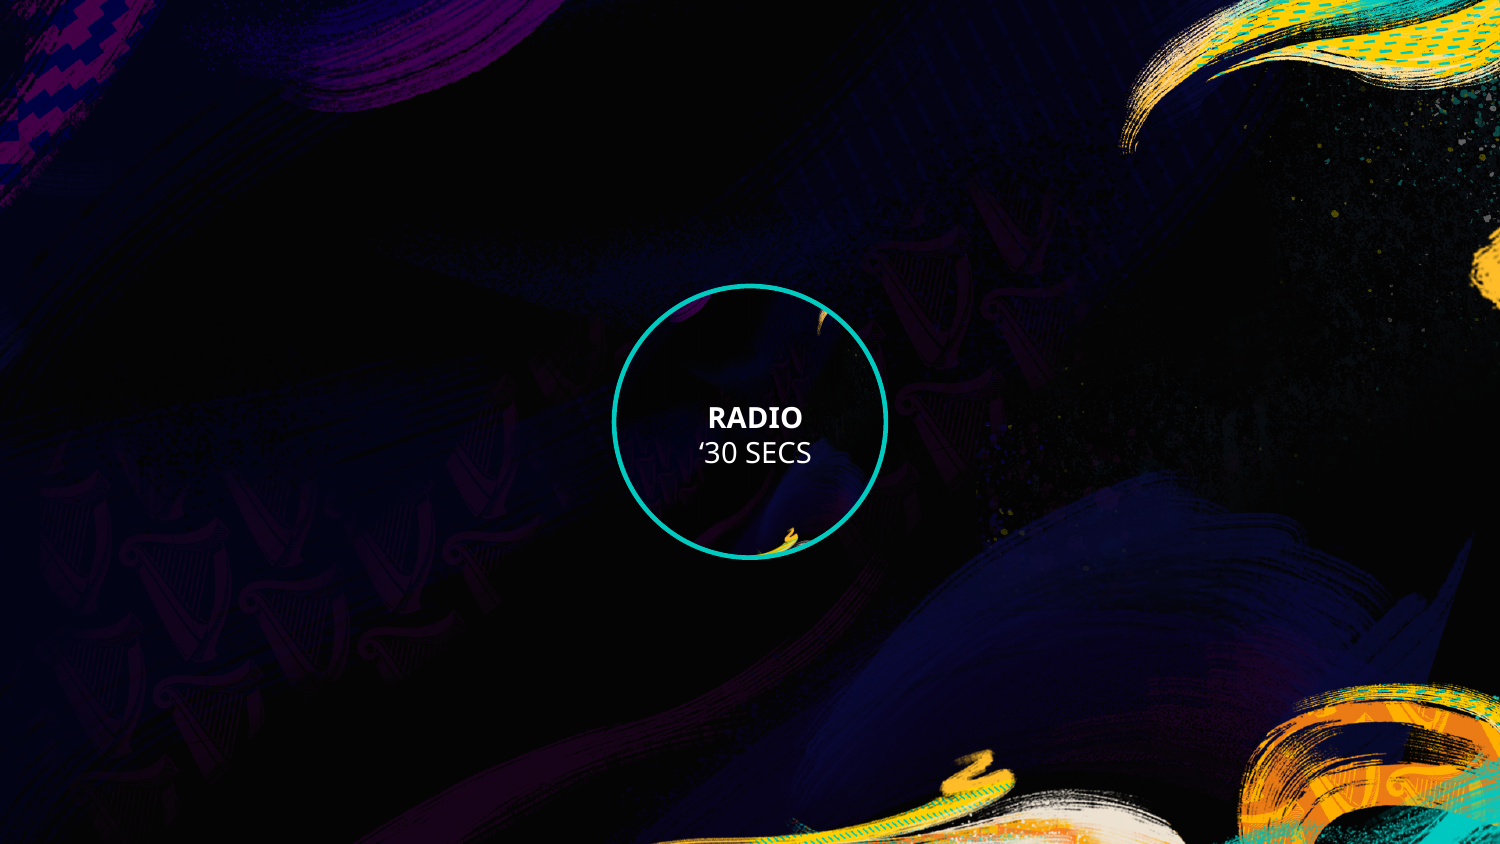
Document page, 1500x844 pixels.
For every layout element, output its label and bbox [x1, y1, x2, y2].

picture [0, 0, 1500, 844]
text_box [613, 285, 887, 558]
